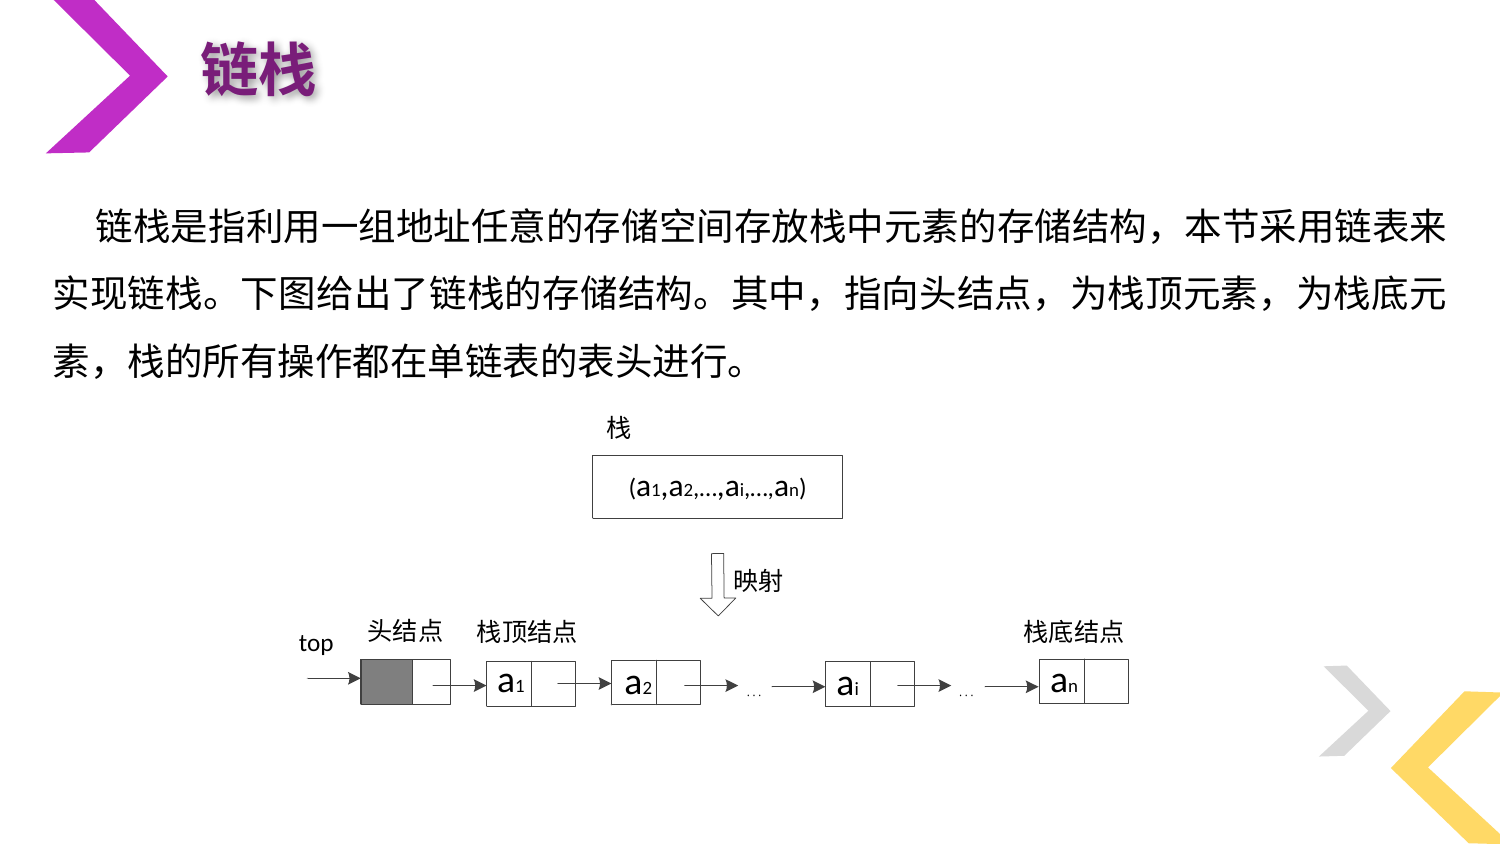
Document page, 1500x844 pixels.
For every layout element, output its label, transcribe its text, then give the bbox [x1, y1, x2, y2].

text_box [265, 398, 1152, 720]
list 链栈 [188, 35, 1214, 111]
